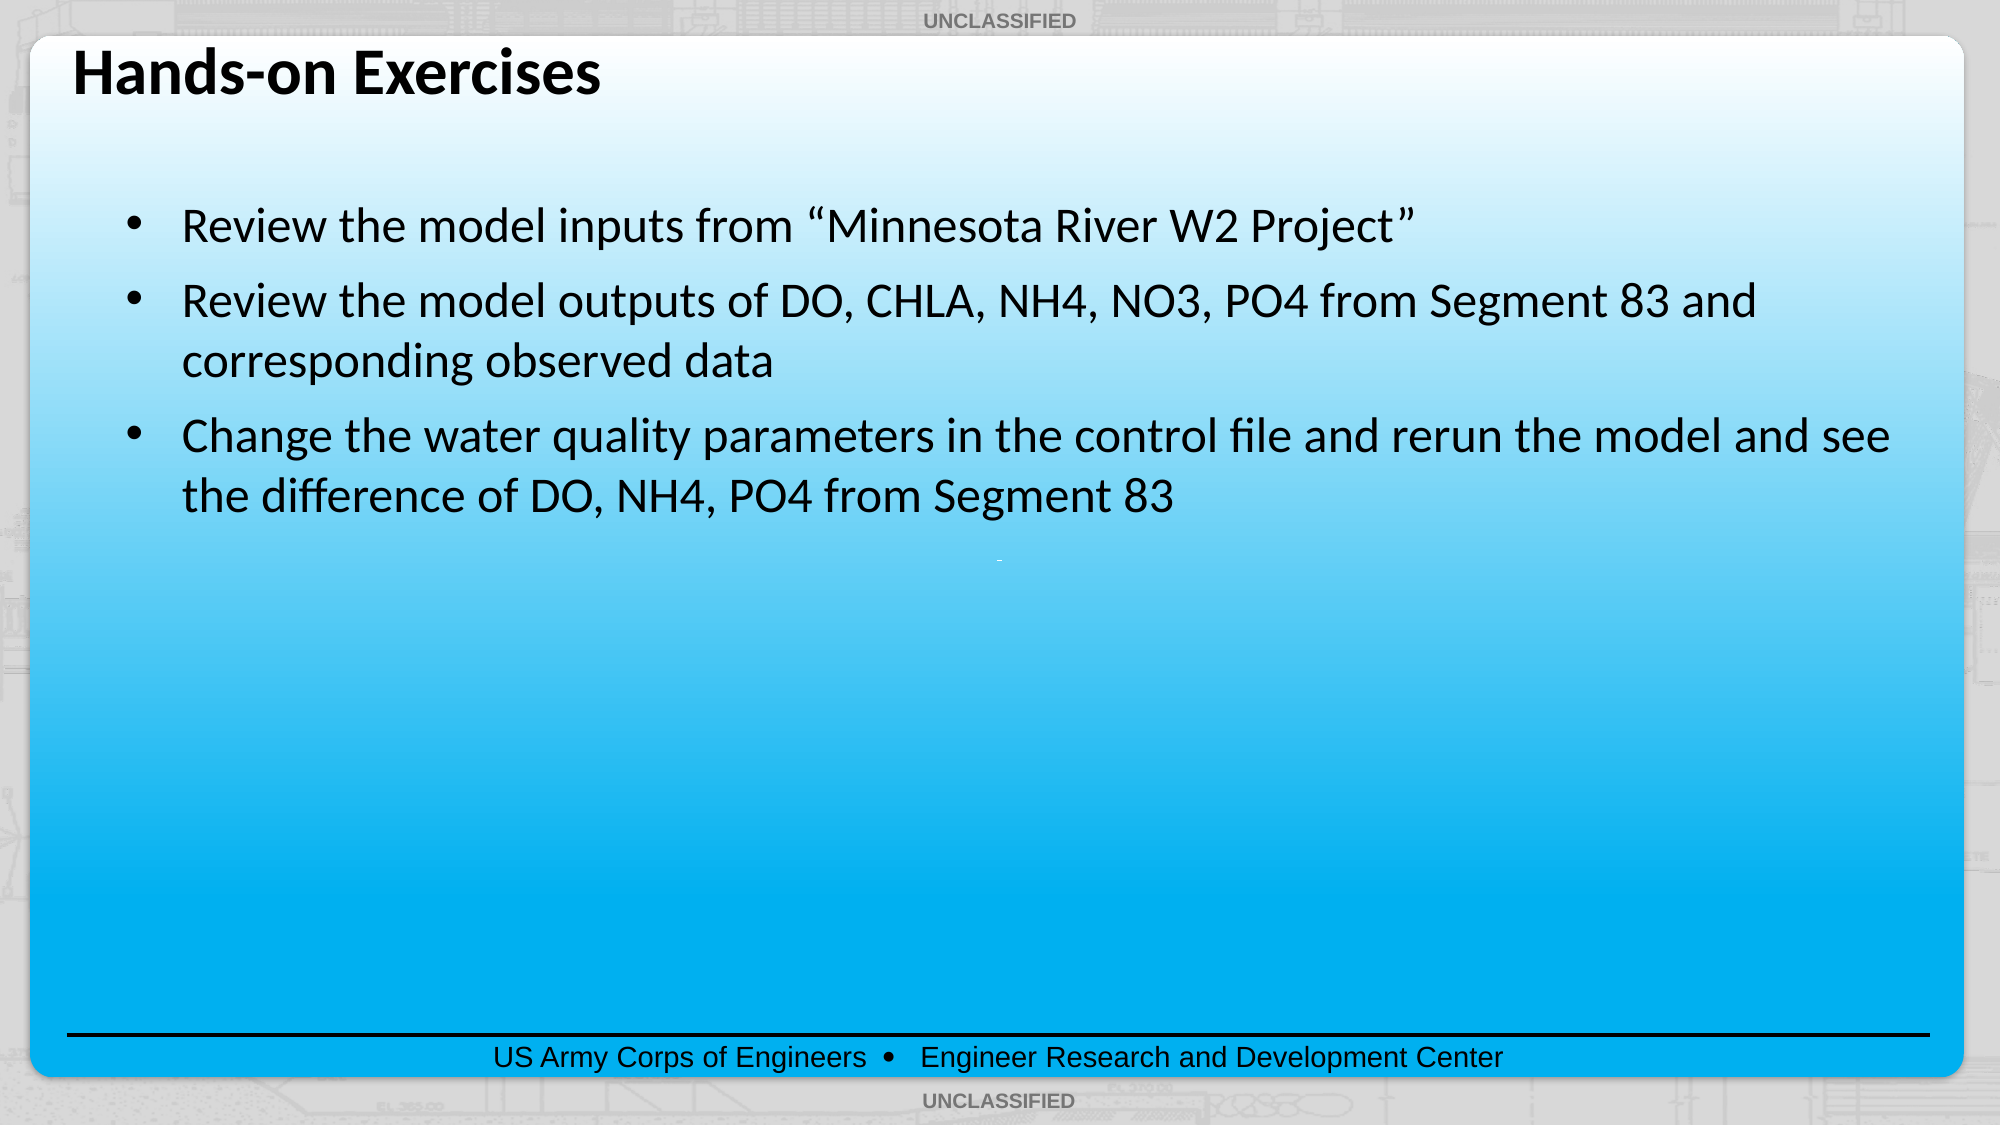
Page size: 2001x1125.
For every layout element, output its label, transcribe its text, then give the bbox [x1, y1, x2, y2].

picture [0, 0, 2000, 1125]
text_box Review the model inputs from “Minnesota River W2 Project” Review the model outputs of DO, CHLA, NH4, NO3, PO4 from Segment 83 and corresponding observed data Change the water quality parameters in the control file and rerun the model and see the difference of DO, NH4, PO4 from Segment 83 [110, 184, 1909, 973]
title Hands-on Exercises [57, 31, 1558, 265]
